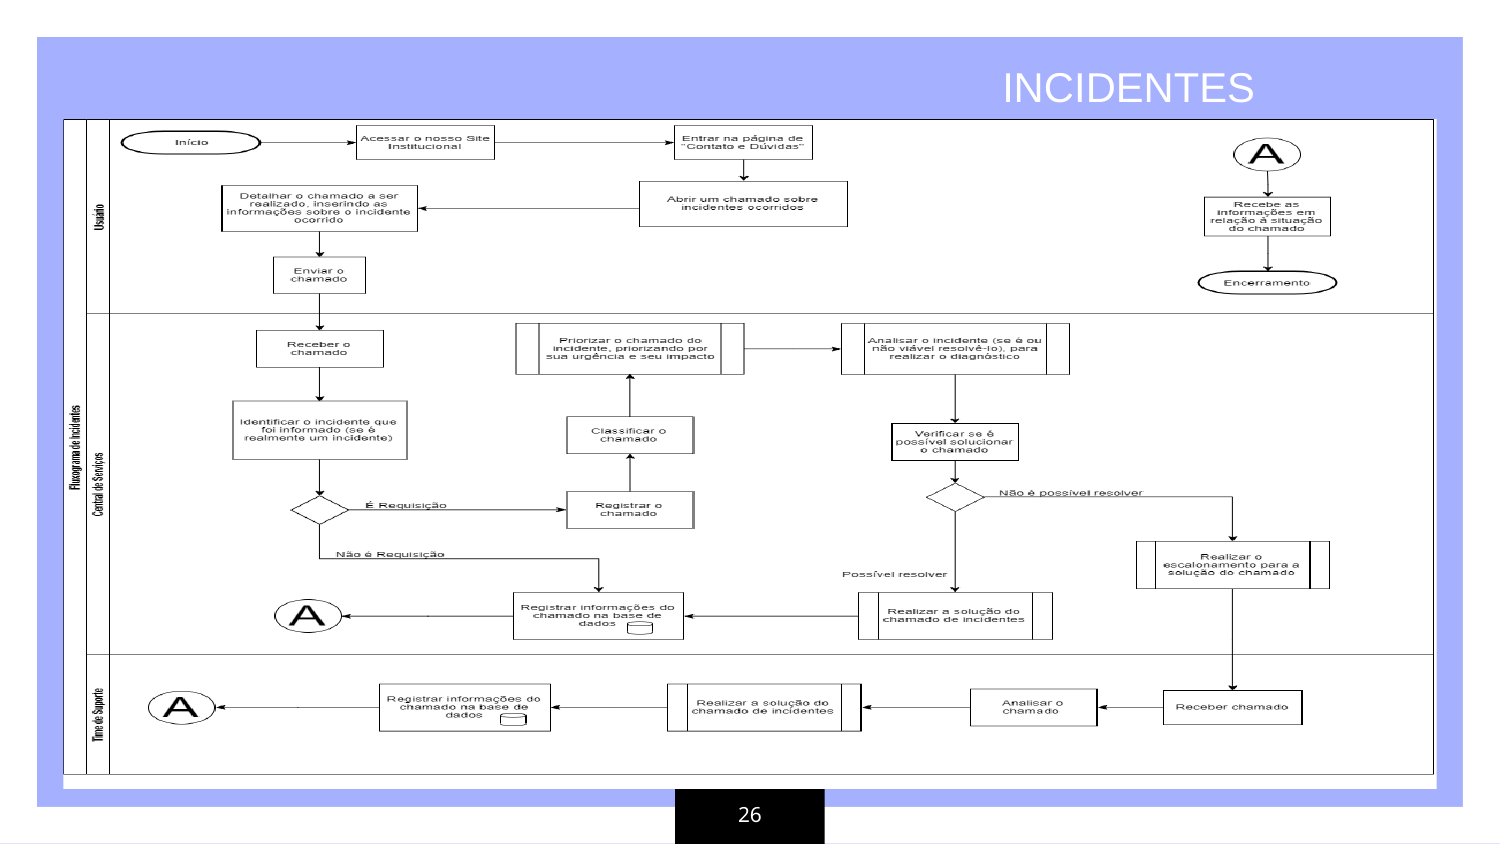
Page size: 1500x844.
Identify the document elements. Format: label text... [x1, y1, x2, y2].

text_box INCIDENTES [987, 53, 1270, 117]
picture [63, 118, 1437, 789]
slide_number 26 [675, 797, 825, 844]
